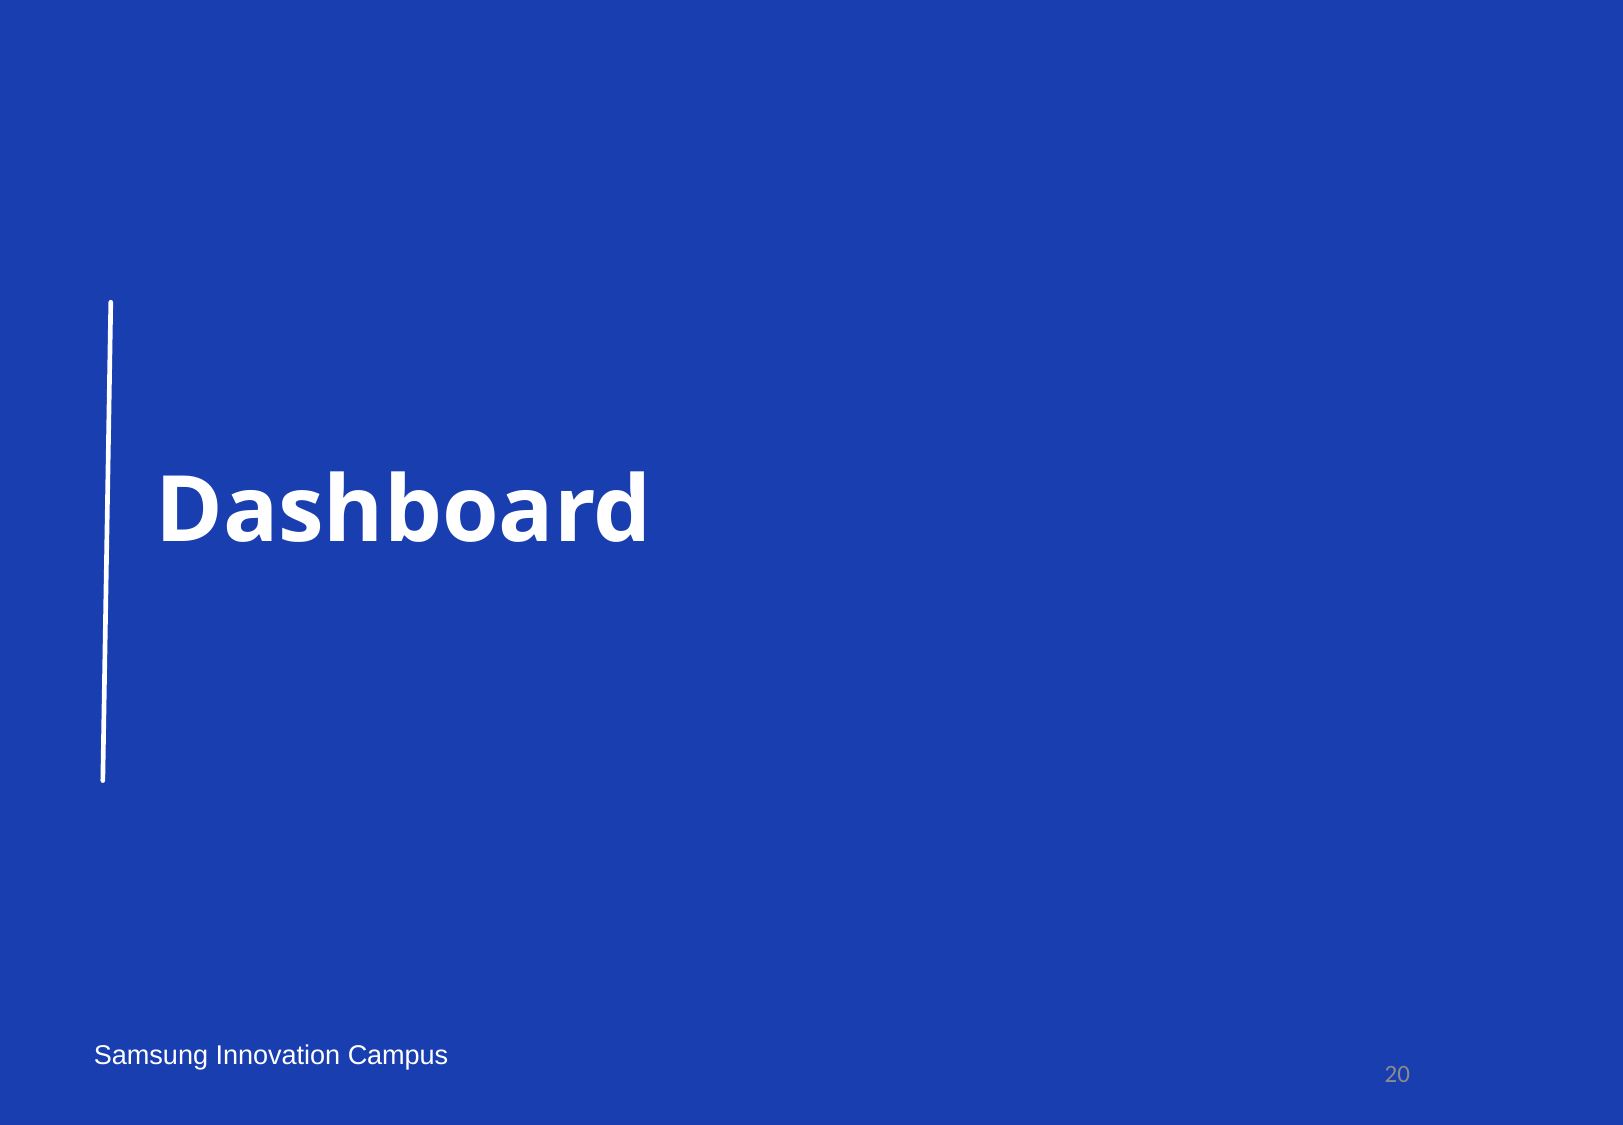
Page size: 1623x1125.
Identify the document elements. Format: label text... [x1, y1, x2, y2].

slide_number 20 [1074, 1042, 1425, 1103]
text_box Dashboard [155, 450, 1305, 561]
text_box Samsung Innovation Campus [93, 1037, 568, 1071]
